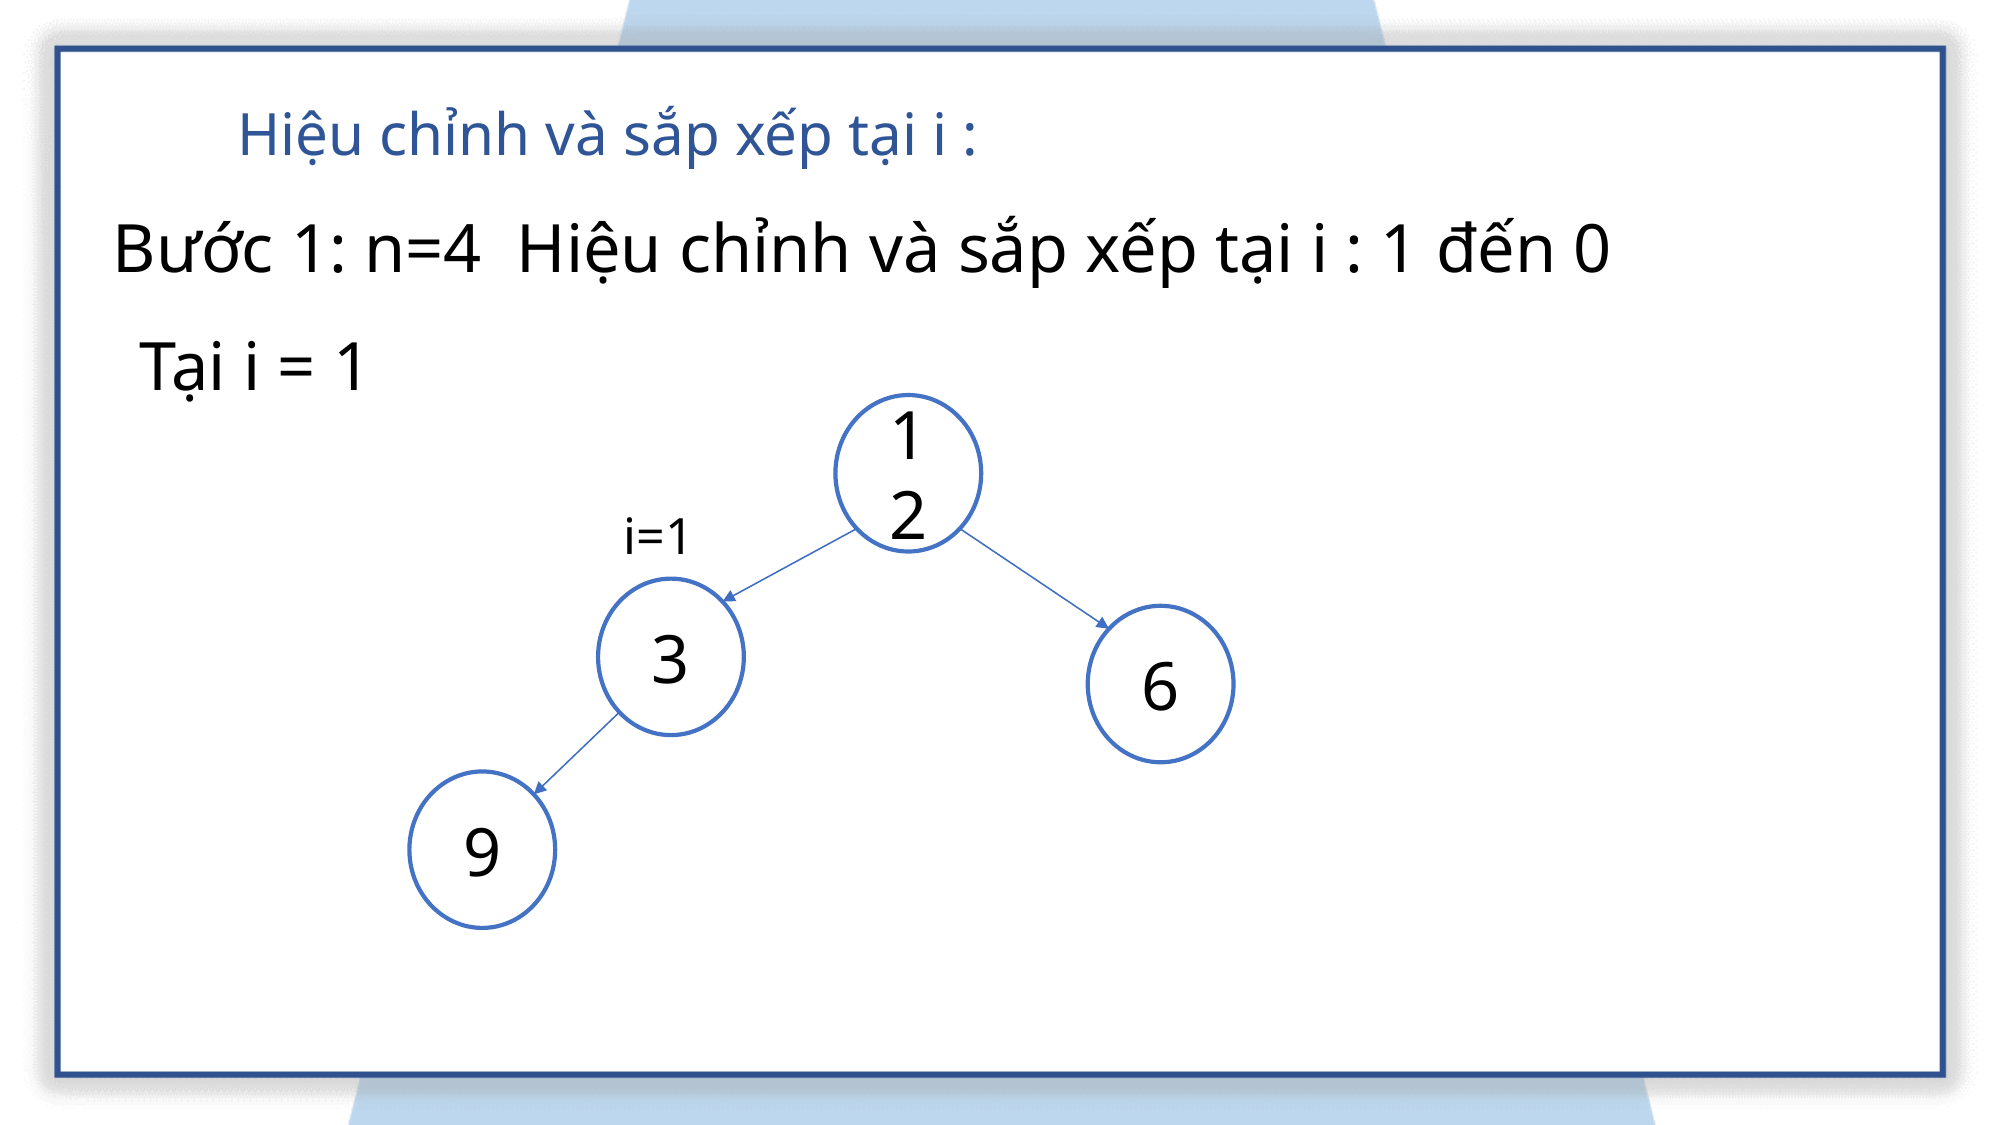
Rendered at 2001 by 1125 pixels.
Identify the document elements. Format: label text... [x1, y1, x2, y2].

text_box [722, 528, 857, 602]
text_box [533, 712, 620, 795]
text_box 9 [407, 769, 558, 931]
text_box 3 [595, 613, 746, 738]
text_box i=1 [608, 496, 734, 632]
picture [0, 0, 2001, 1125]
text_box 12 [833, 392, 984, 554]
text_box Tại i = 1 [124, 316, 387, 412]
text_box Bước 1: n=4 Hiệu chỉnh và sắp xếp tại i : 1 đến 0 [97, 198, 1965, 294]
text_box 6 [1085, 603, 1236, 765]
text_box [959, 528, 1110, 629]
